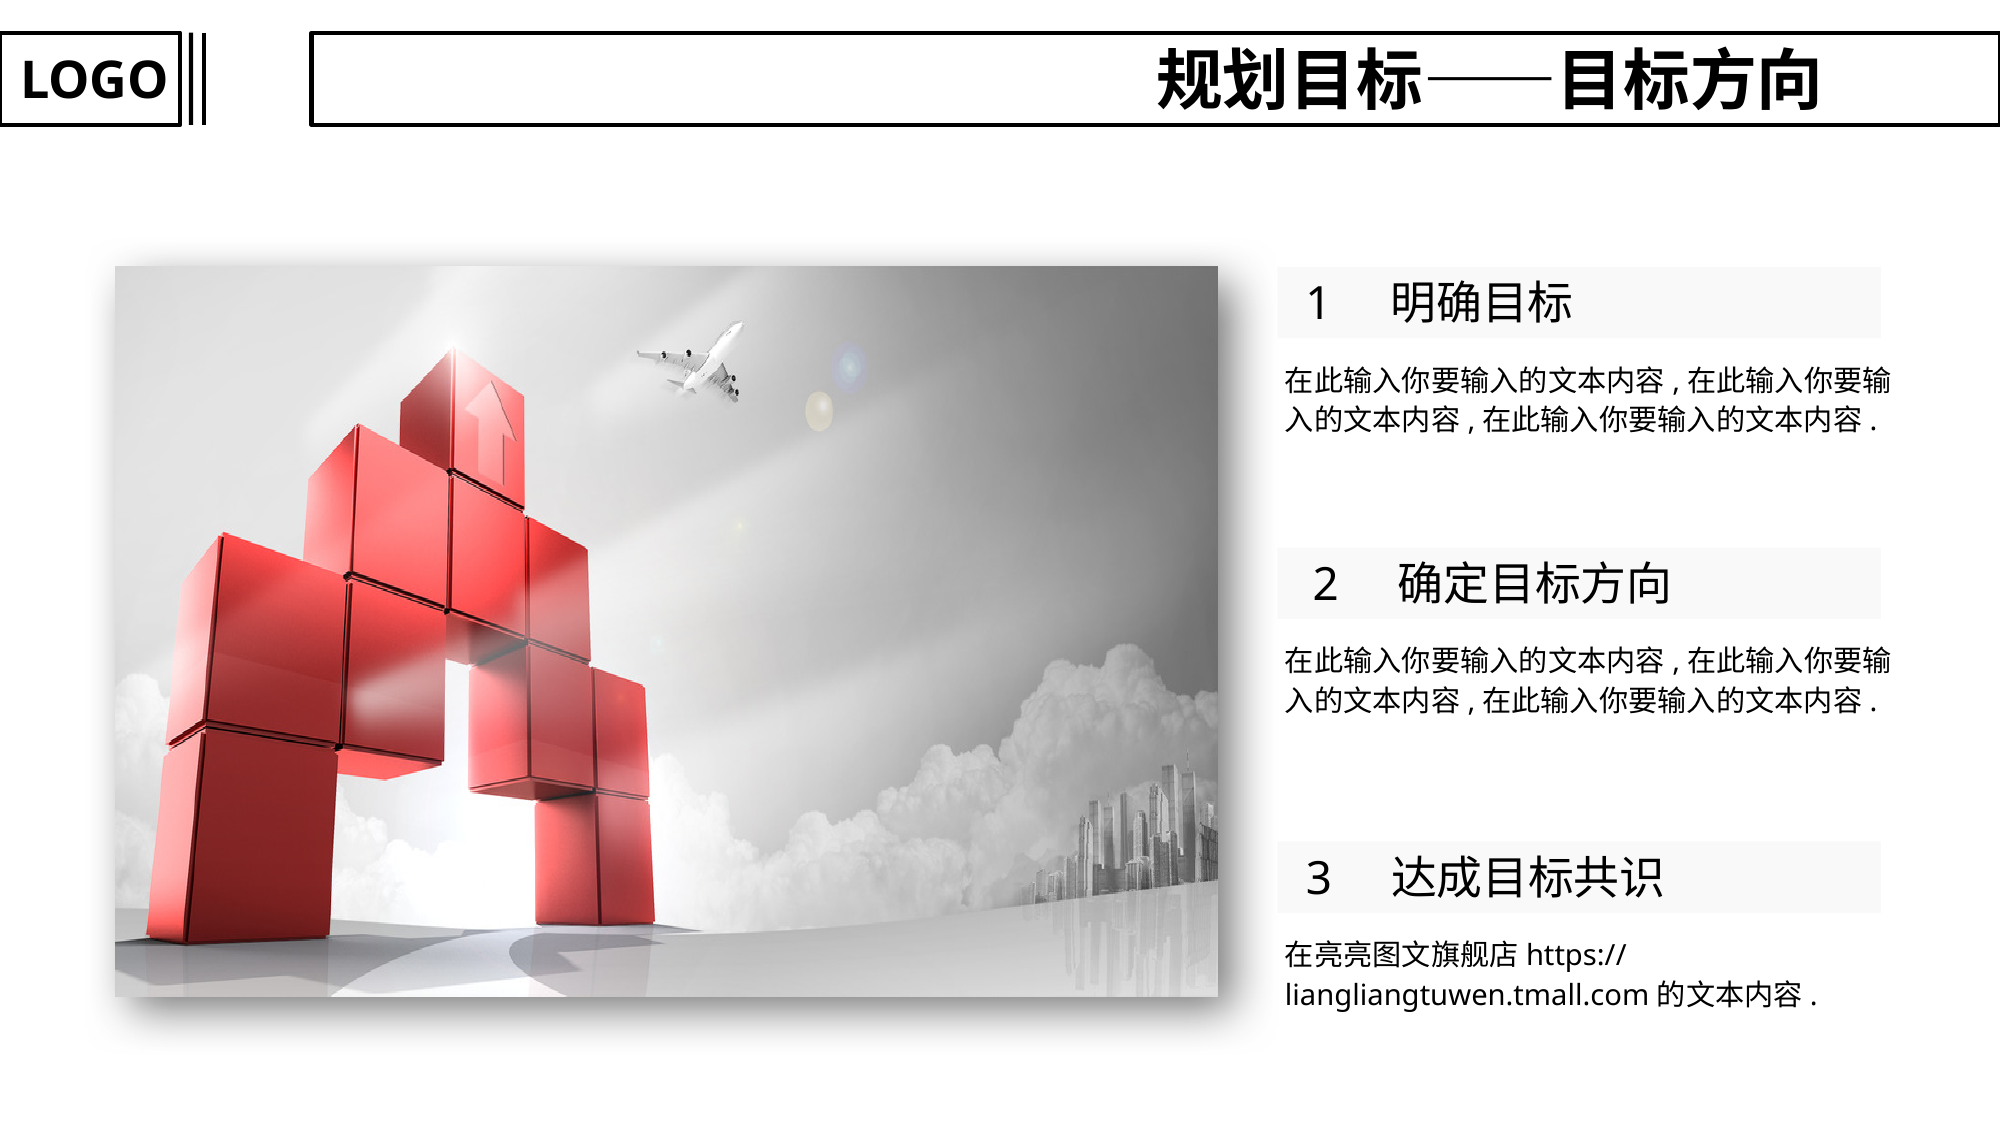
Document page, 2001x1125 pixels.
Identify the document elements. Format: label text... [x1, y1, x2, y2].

text_box 在此输入你要输入的文本内容,在此输入你要输入的文本内容,在此输入你要输入的文本内容. [1270, 630, 1907, 765]
text_box 在此输入你要输入的文本内容,在此输入你要输入的文本内容,在此输入你要输入的文本内容. [1270, 349, 1907, 484]
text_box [1277, 266, 1882, 339]
text_box 在亮亮图文旗舰店https://liangliangtuwen.tmall.com的文本内容. [1270, 924, 1907, 1019]
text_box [1277, 840, 1882, 914]
picture [115, 266, 1218, 997]
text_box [1277, 546, 1882, 620]
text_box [0, 32, 2000, 126]
